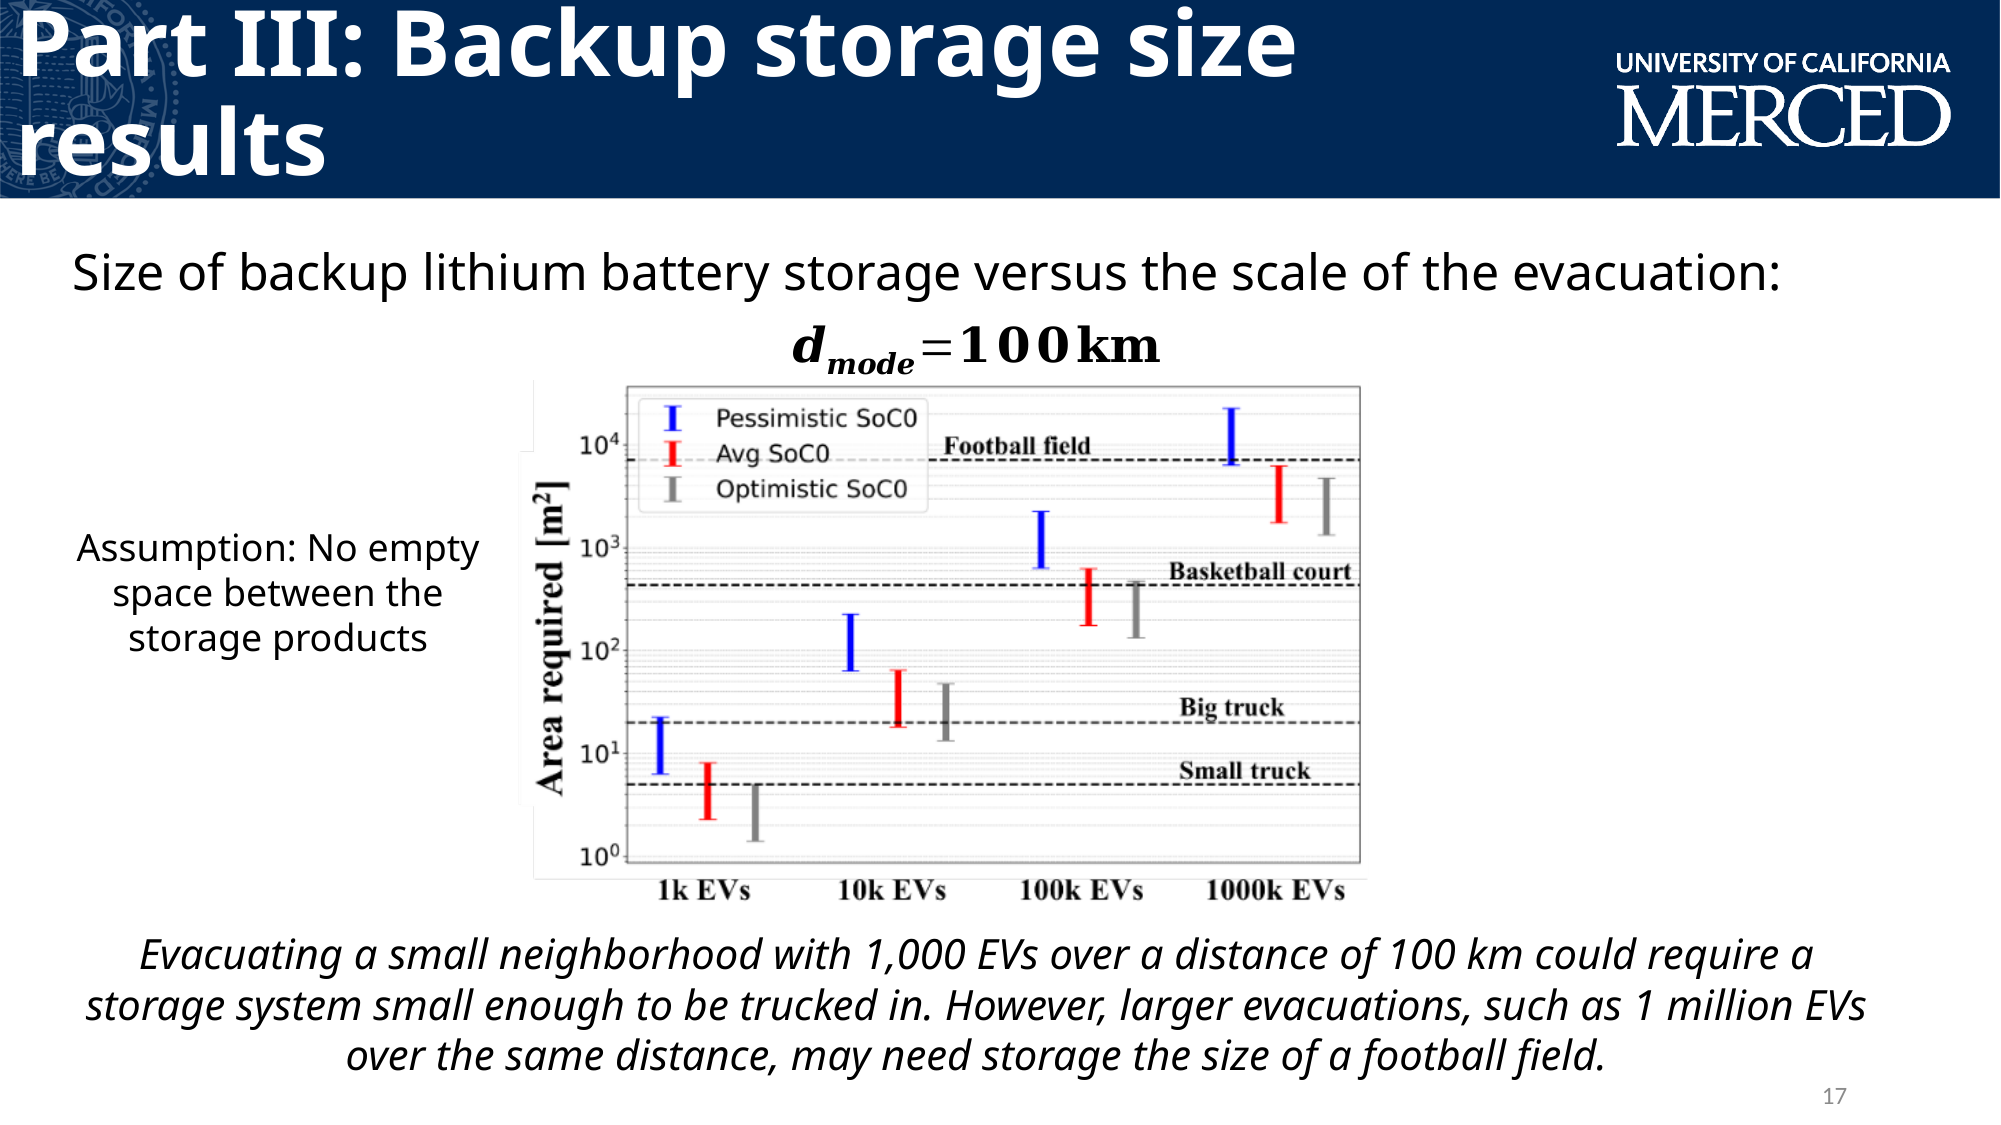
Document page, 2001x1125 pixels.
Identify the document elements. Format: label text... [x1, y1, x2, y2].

text_box Evacuating a small neighborhood with 1,000 EVs over a distance of 100 km could require a storage system small enough to be trucked in. However, larger evacuations, such as 1 million EVs over the same distance, may need storage the size of a football field. [50, 921, 1904, 1086]
title Part III: Backup storage size results [0, 0, 1647, 193]
text_box Size of backup lithium battery storage versus the scale of the evacuation: [57, 233, 1896, 308]
text_box Assumption: No empty space between the storage products [50, 516, 507, 712]
slide_number 17 [1412, 1086, 1863, 1125]
picture [0, 0, 2000, 199]
picture [512, 379, 1378, 927]
